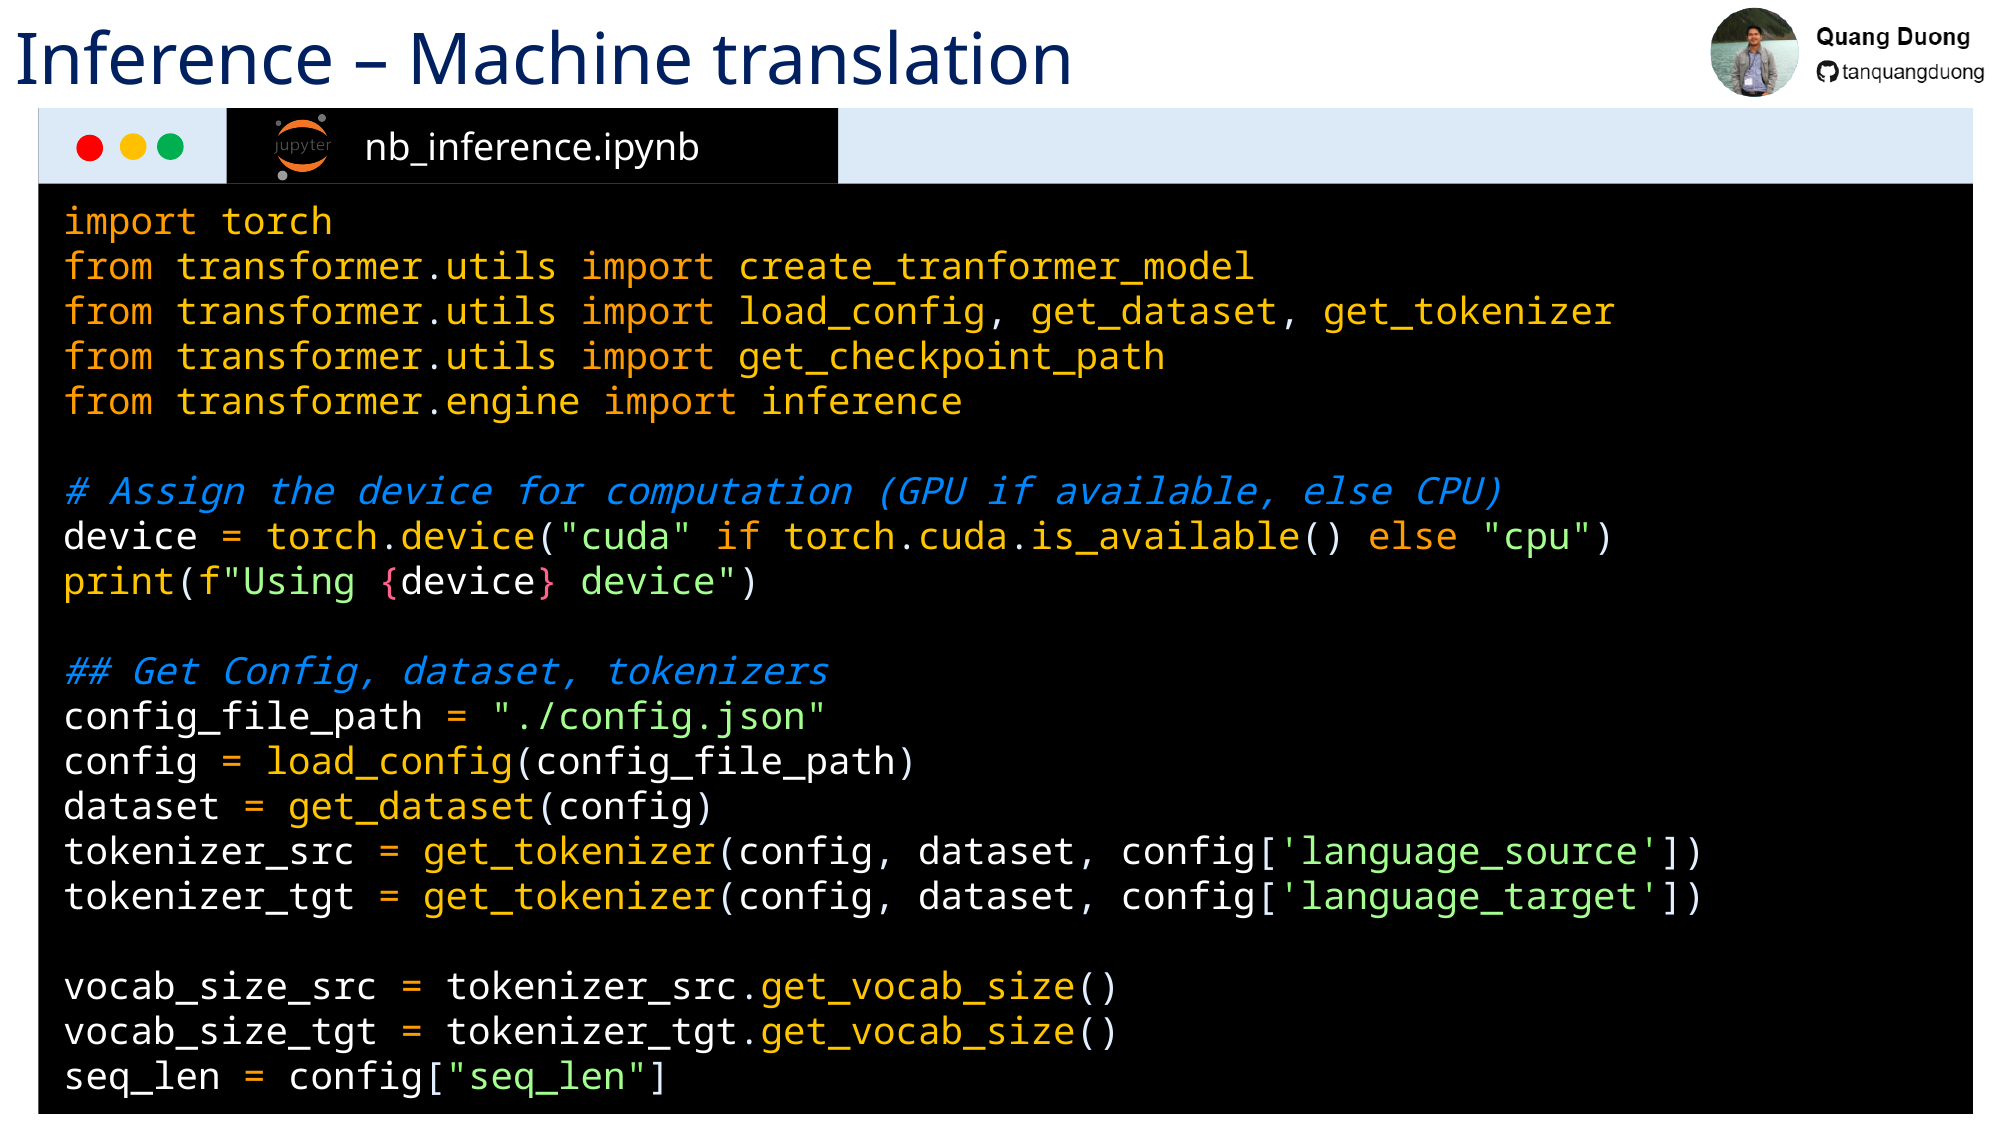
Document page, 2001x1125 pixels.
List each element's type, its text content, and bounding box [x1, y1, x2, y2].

text_box [37, 106, 225, 185]
text_box nb_inference.ipynb [225, 106, 840, 185]
text_box import torch from transformer.utils import create_tranformer_model from transformer.utils import load_config, get_dataset, get_tokenizer from transformer.utils import get_checkpoint_path from transformer.engine import inference # Assign the device for computation (GPU if available, else CPU) device = torch.device("cuda" if torch.cuda.is_available() else "cpu") print(f"Using {device} device") ## Get Config, dataset, tokenizers config_file_path = "./config.json" config = load_config(config_file_path) dataset = get_dataset(config) tokenizer_src = get_tokenizer(config, dataset, config['language_source']) tokenizer_tgt = get_tokenizer(config, dataset, config['language_target']) vocab_size_src = tokenizer_src.get_vocab_size() vocab_size_tgt = tokenizer_tgt.get_vocab_size() seq_len = config["seq_len"] [48, 189, 1862, 1105]
text_box [37, 185, 1974, 1115]
text_box Inference – Machine translation [0, 13, 1361, 108]
picture [273, 113, 333, 182]
text_box [840, 106, 1974, 185]
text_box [75, 132, 185, 162]
picture [1704, 6, 1986, 101]
